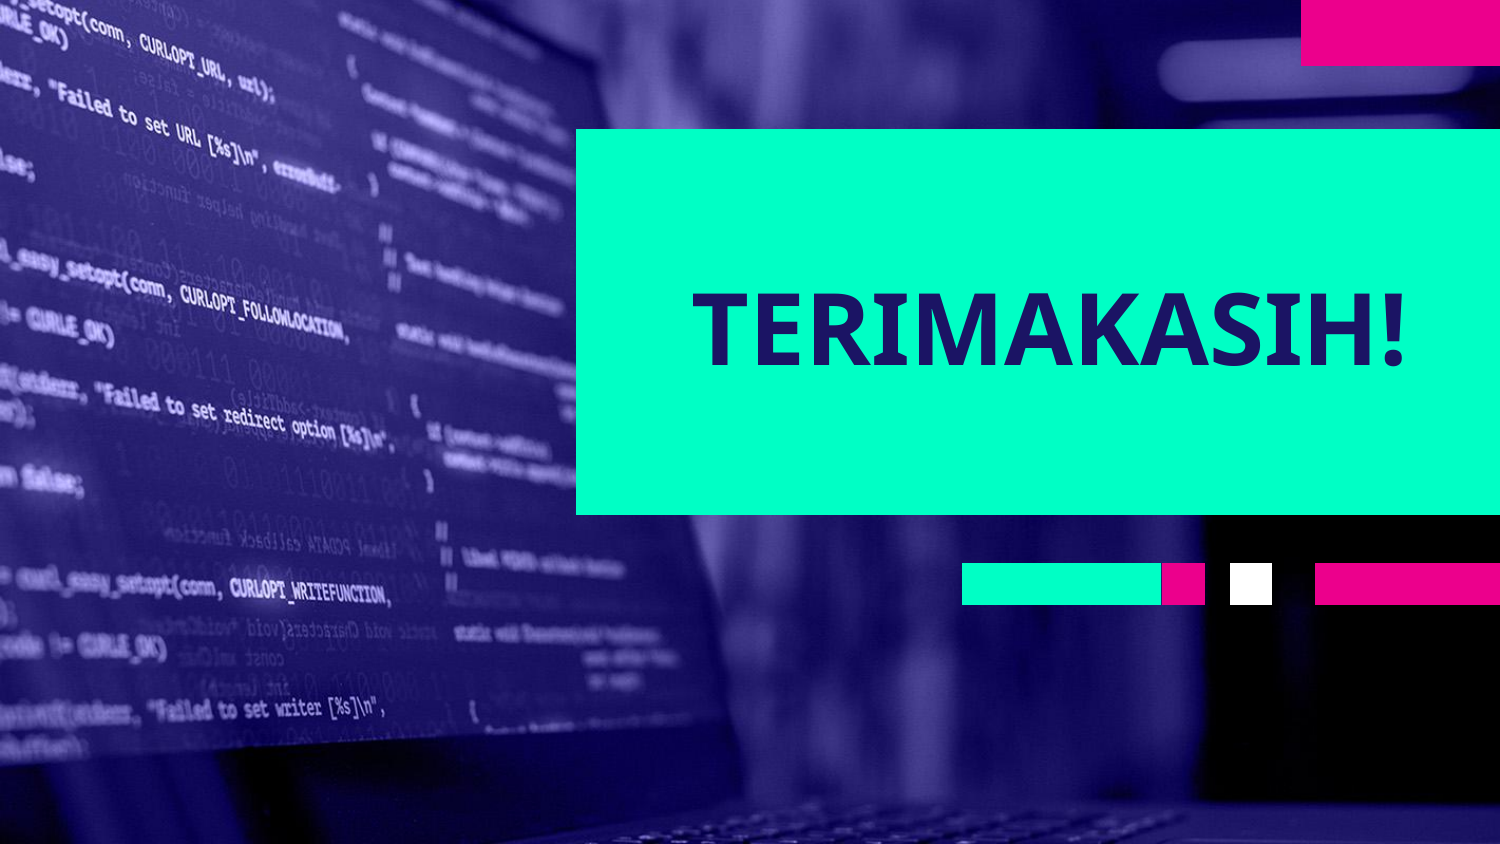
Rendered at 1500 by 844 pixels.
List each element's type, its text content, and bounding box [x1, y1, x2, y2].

picture [0, 0, 1500, 844]
title TERIMAKASIH! [617, 166, 1424, 485]
